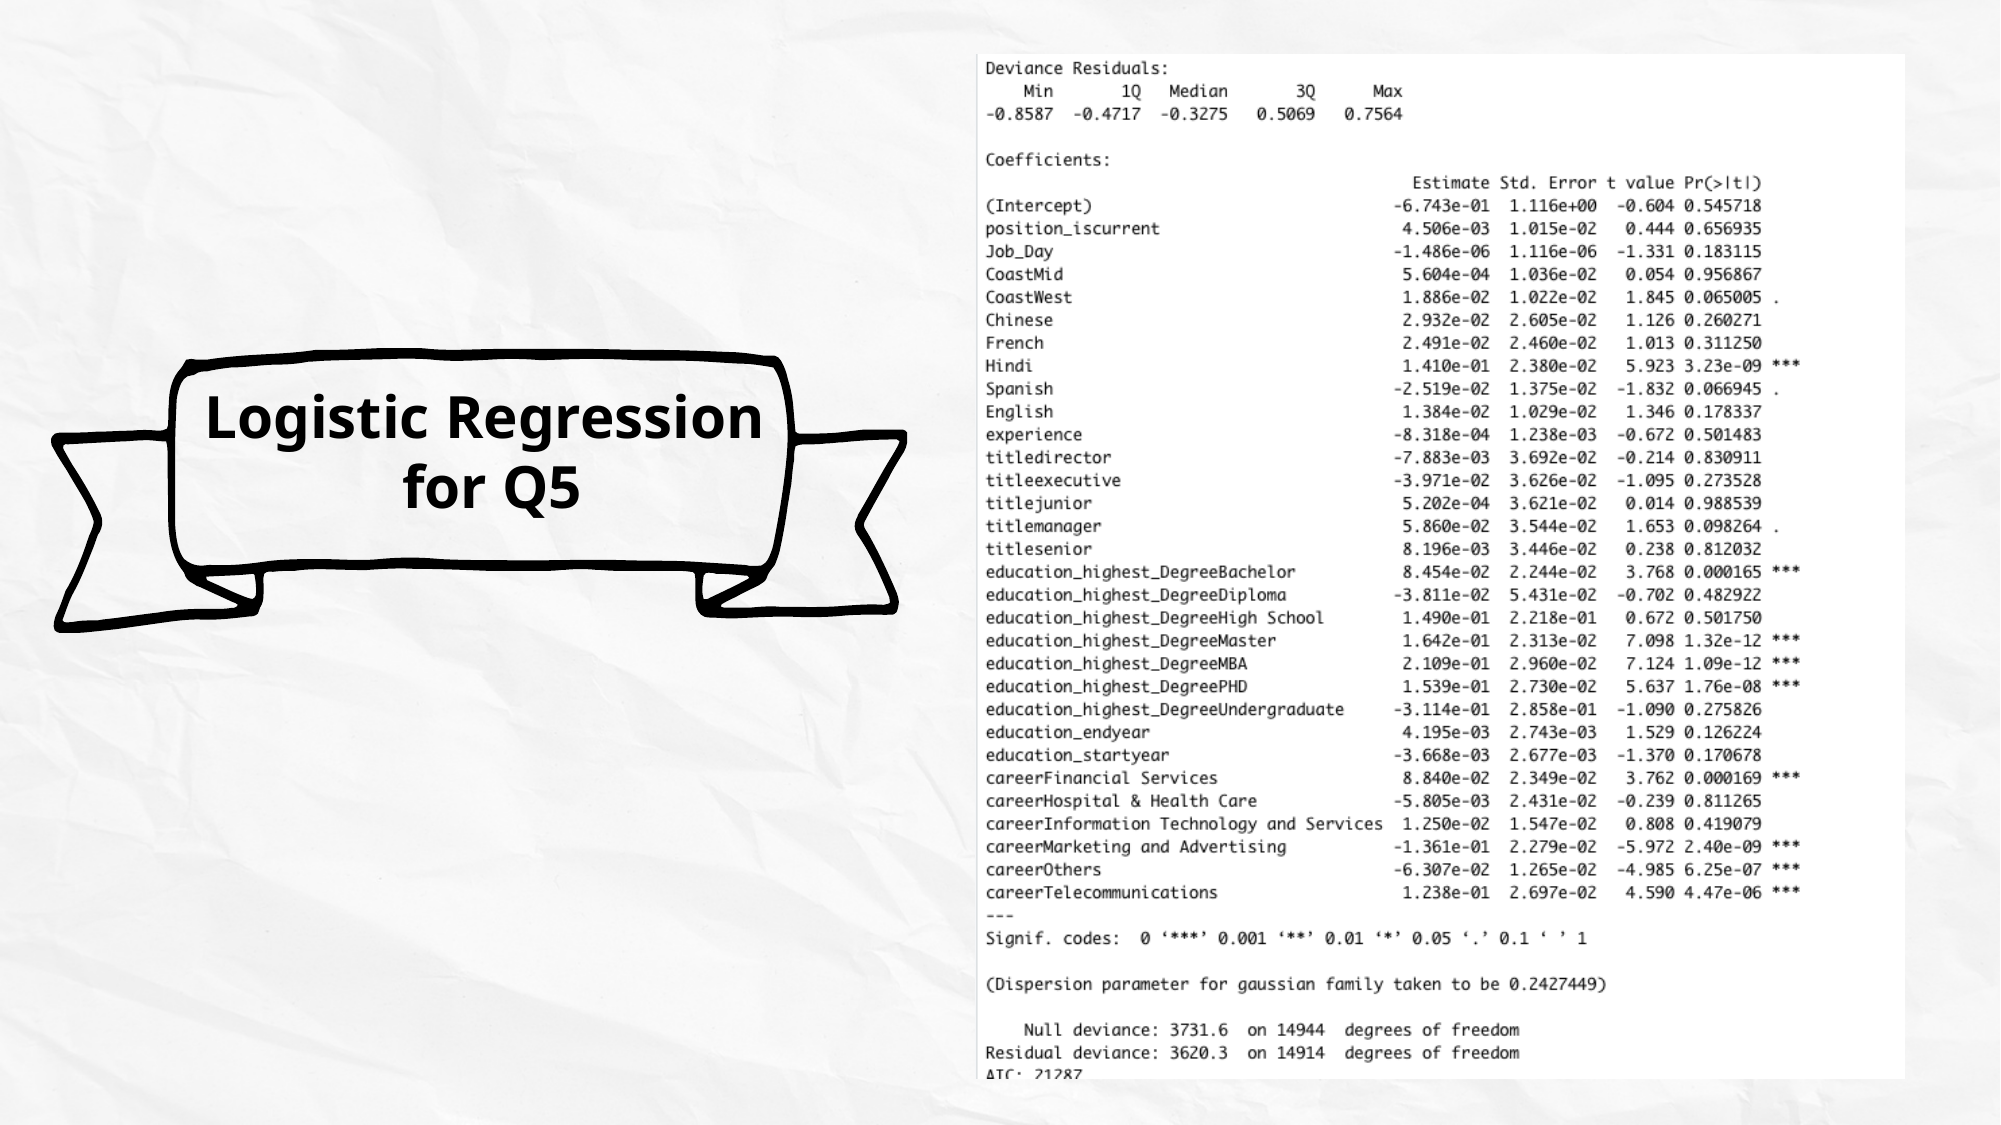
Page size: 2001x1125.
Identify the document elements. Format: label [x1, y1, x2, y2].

text_box [50, 348, 908, 633]
picture [975, 54, 1905, 1079]
